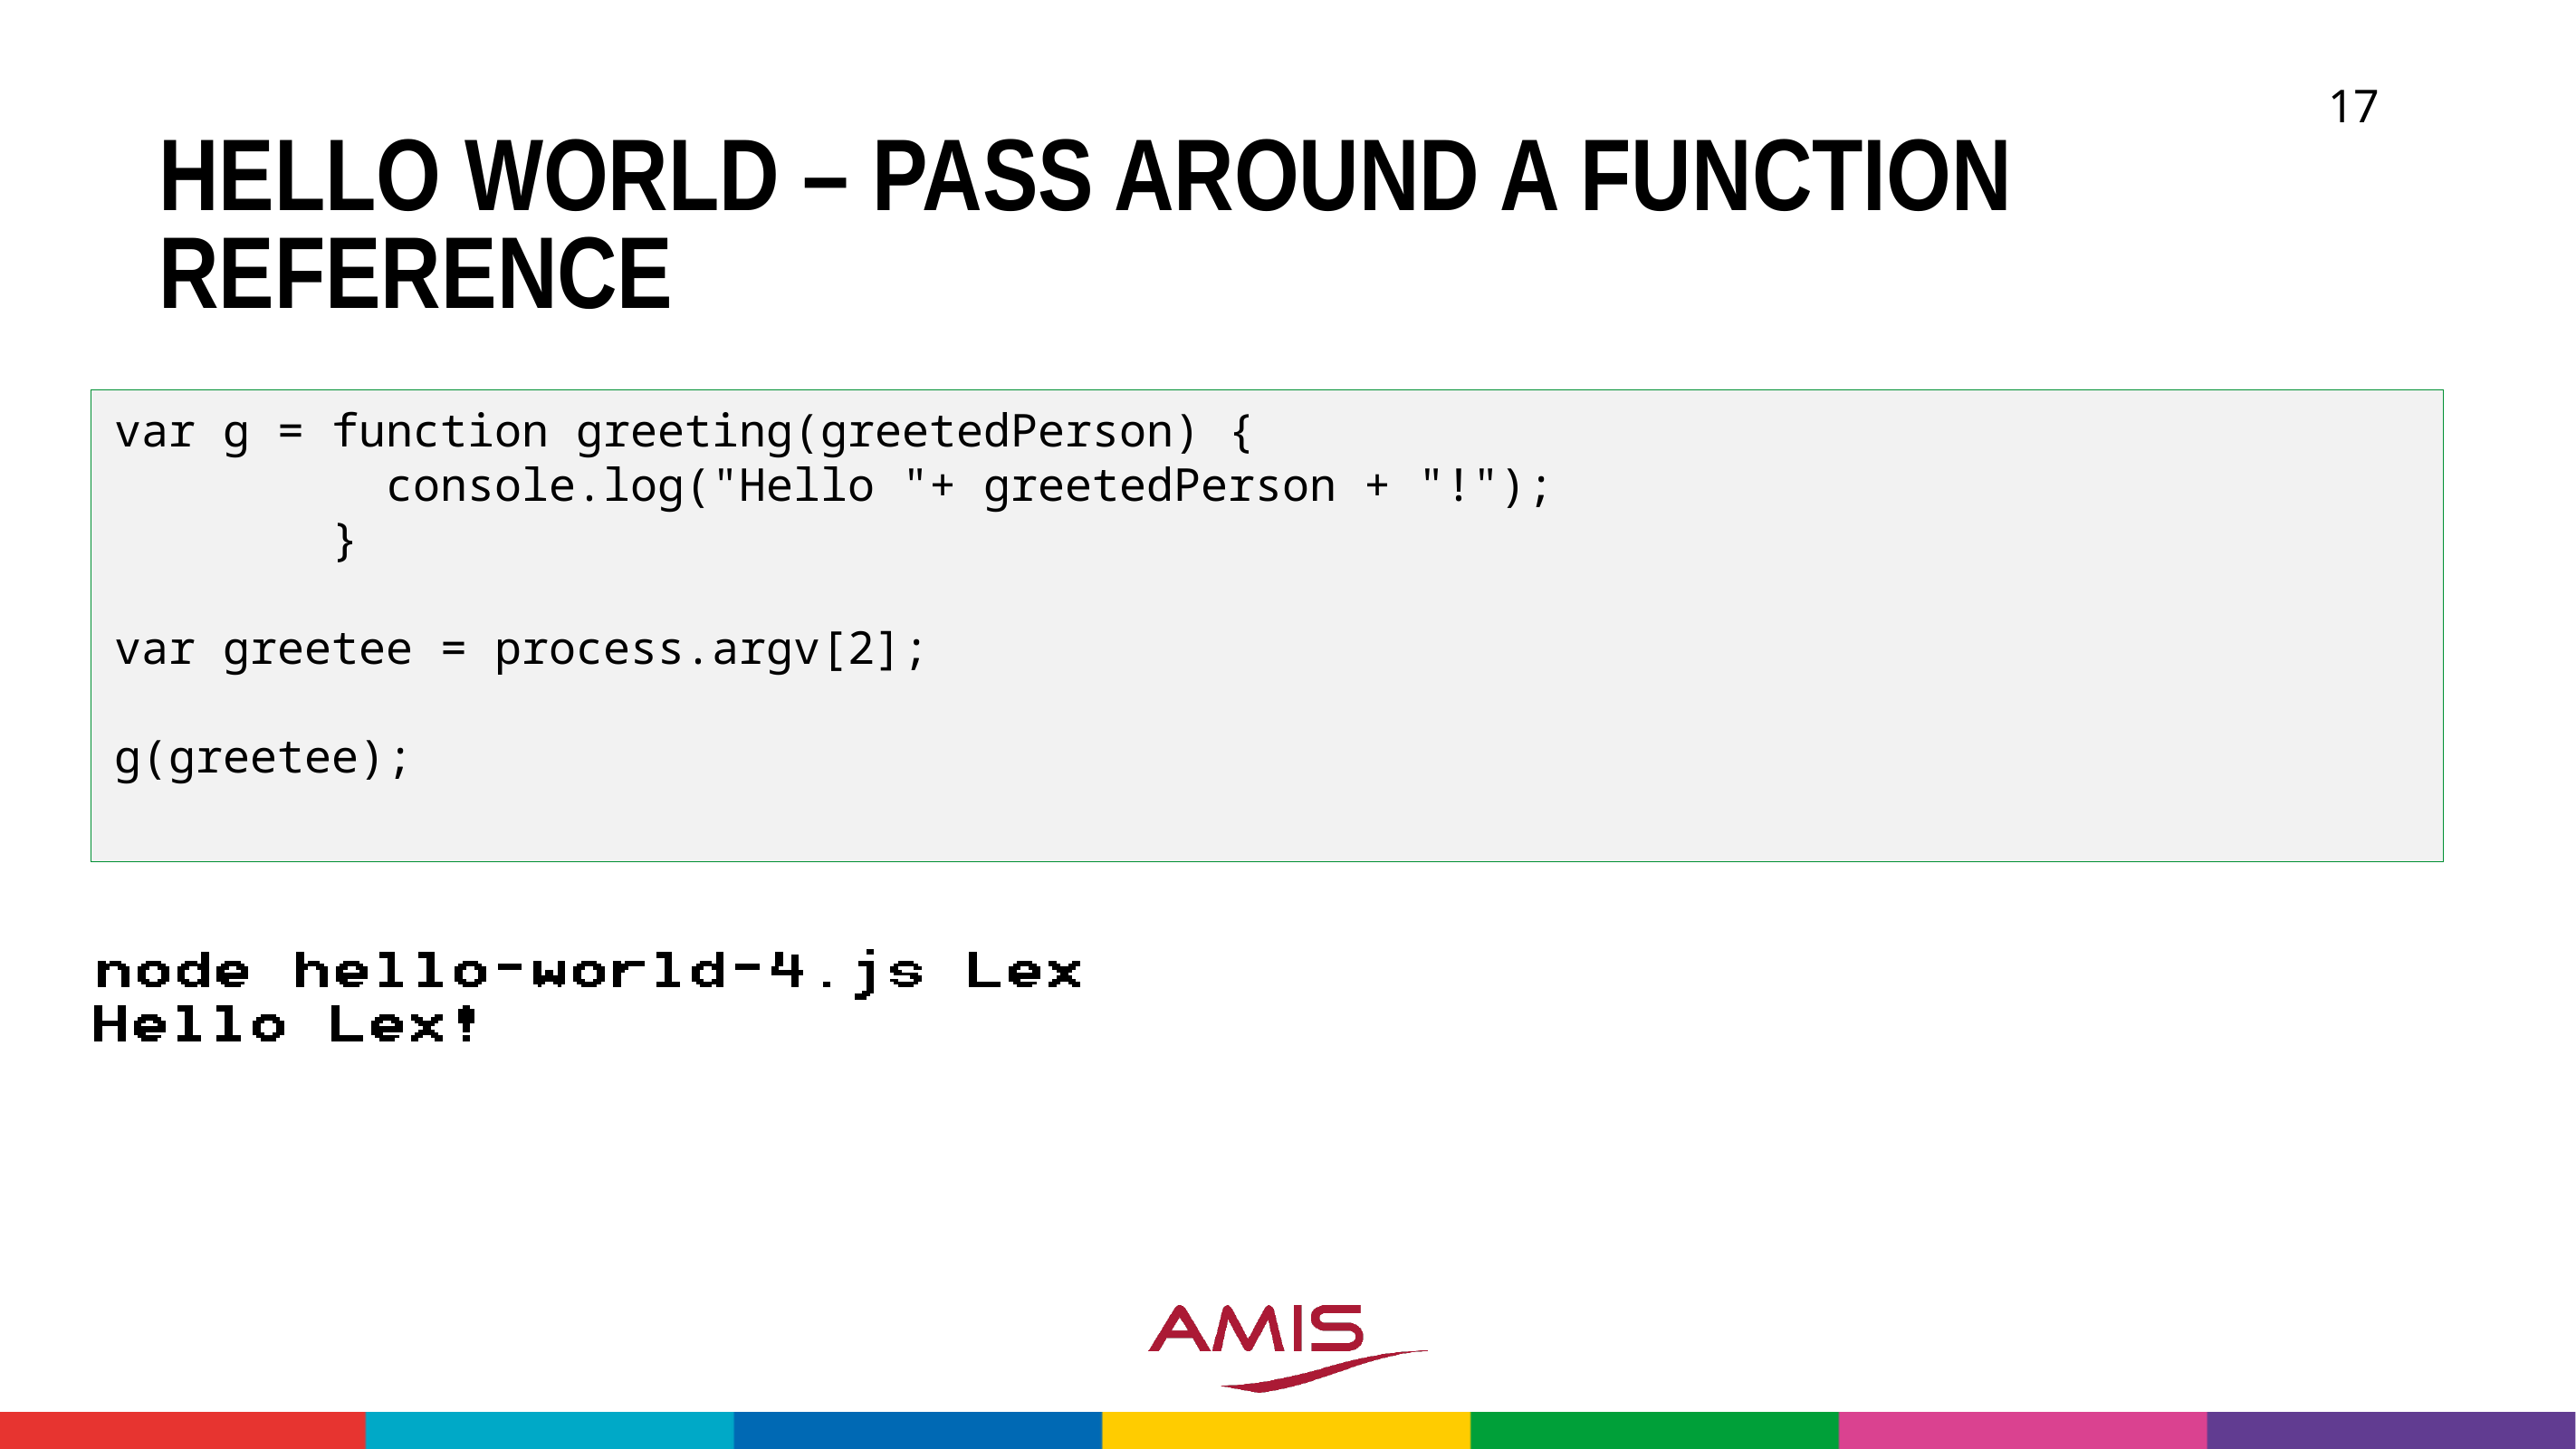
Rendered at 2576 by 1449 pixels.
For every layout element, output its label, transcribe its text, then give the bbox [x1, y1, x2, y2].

title Hello World – pass around a function reference [145, 125, 2059, 326]
picture [1148, 1305, 1428, 1393]
slide_number 17 [2314, 70, 2576, 178]
picture [91, 937, 1342, 1060]
picture [0, 1412, 733, 1449]
text_box [91, 793, 2444, 862]
text_box var g = function greeting(greetedPerson) { console.log("Hello "+ greetedPerson + "!"); } var greetee = process.argv[2]; g(greetee); [91, 389, 2485, 793]
picture [735, 1412, 2576, 1449]
